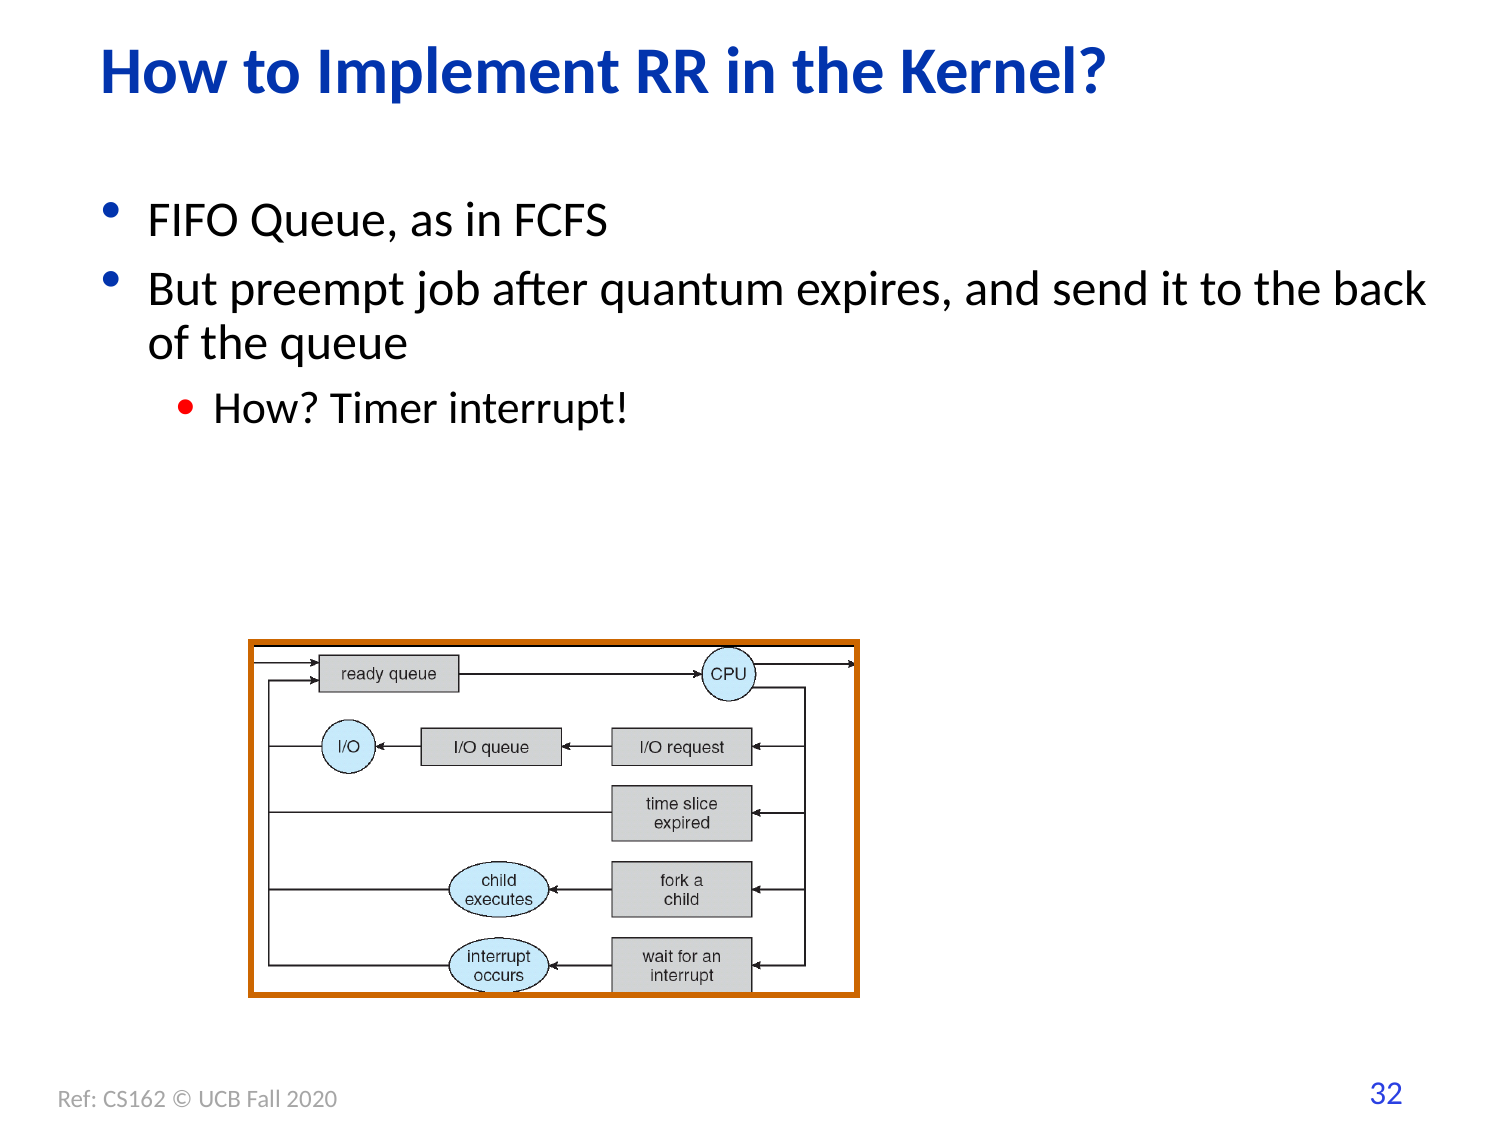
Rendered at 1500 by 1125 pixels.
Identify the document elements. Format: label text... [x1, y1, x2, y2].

text_box Ref: CS162 © UCB Fall 2020 [42, 1074, 354, 1120]
title How to Implement RR in the Kernel? [85, 28, 1261, 117]
picture [253, 644, 855, 993]
list FIFO Queue, as in FCFS But preempt job after quantum expires, and send it to the back of the queue How? Timer interrupt! [85, 186, 1449, 815]
